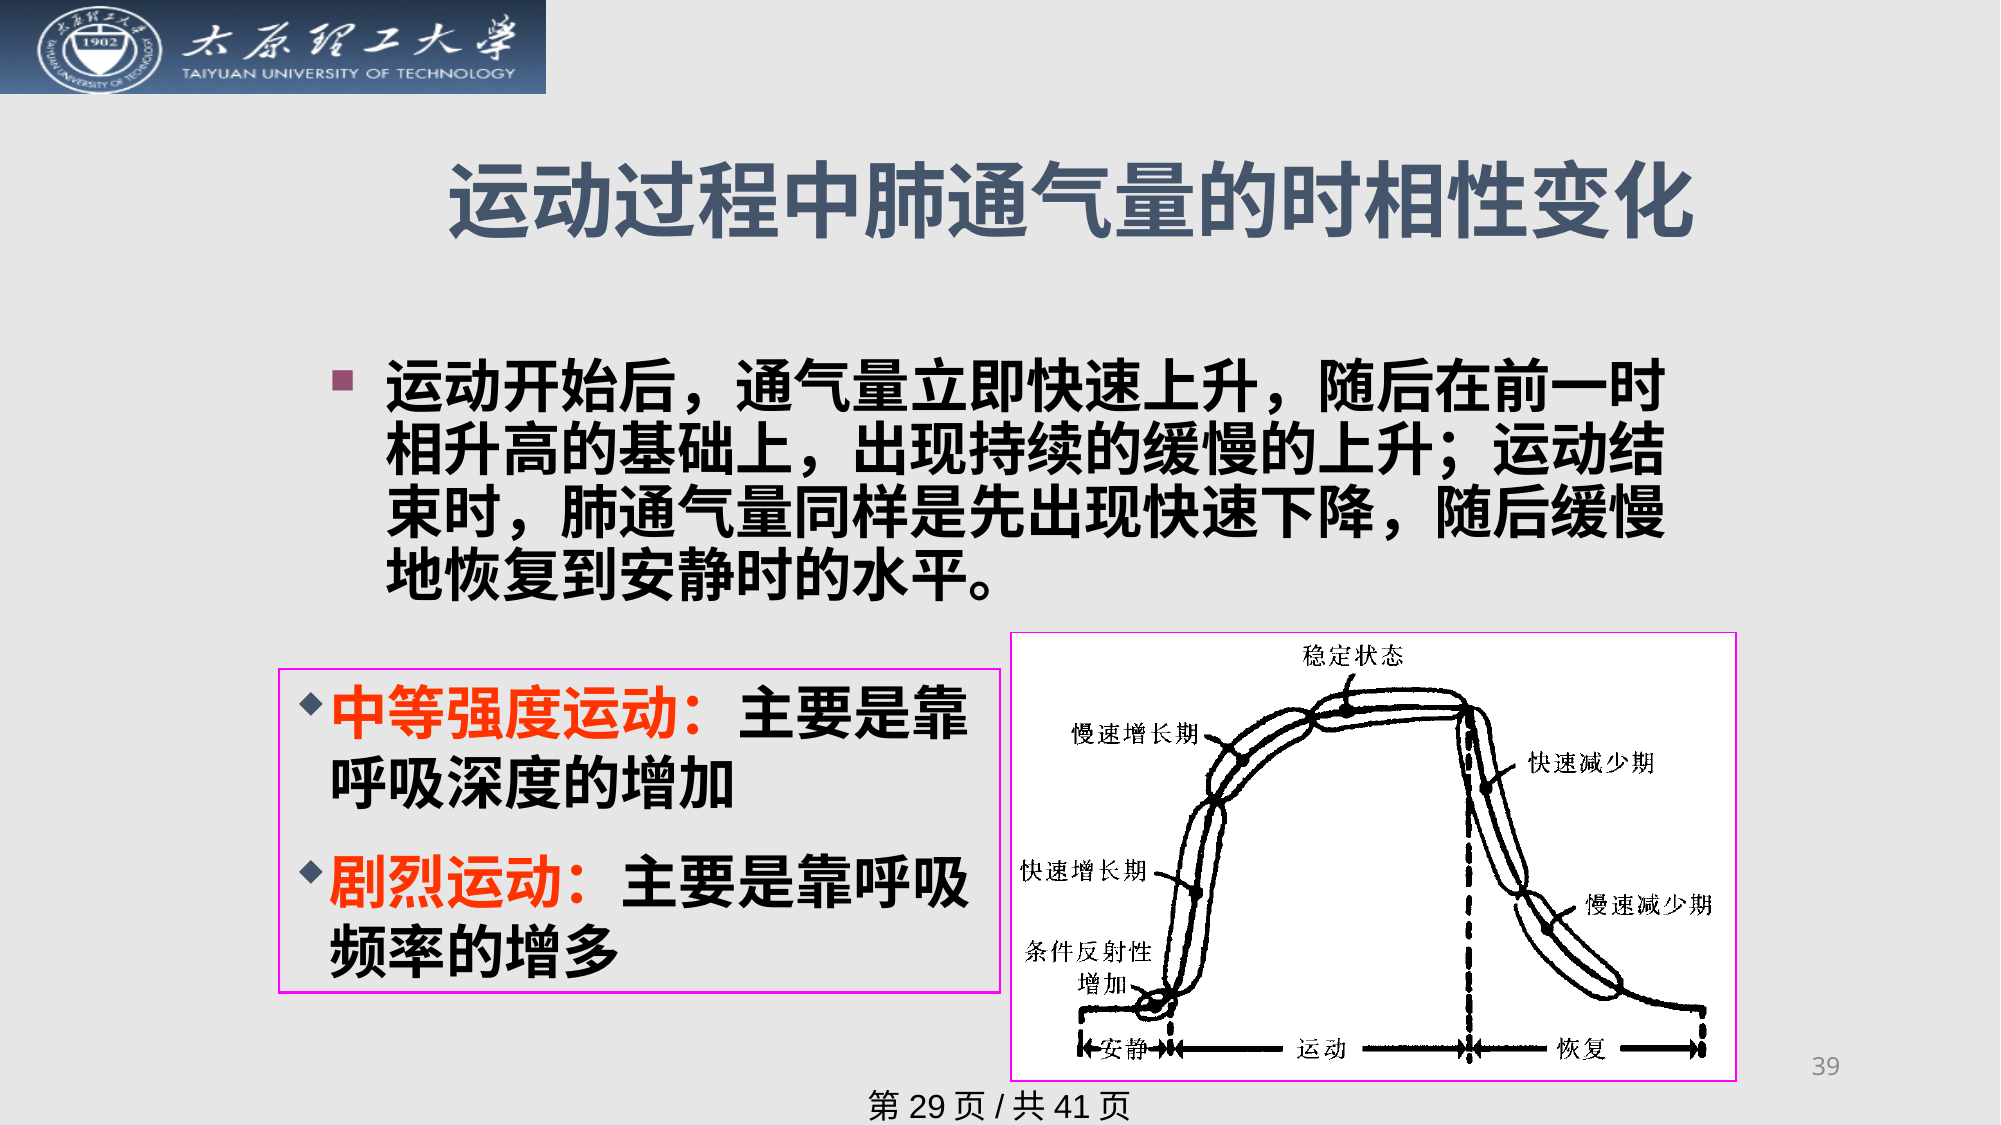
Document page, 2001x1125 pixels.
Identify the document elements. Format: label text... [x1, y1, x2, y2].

slide_number 39 [1750, 1041, 1856, 1094]
text_box 第29页/共41页 [249, 0, 1750, 1125]
picture [0, 0, 546, 94]
picture [1011, 633, 1736, 1081]
